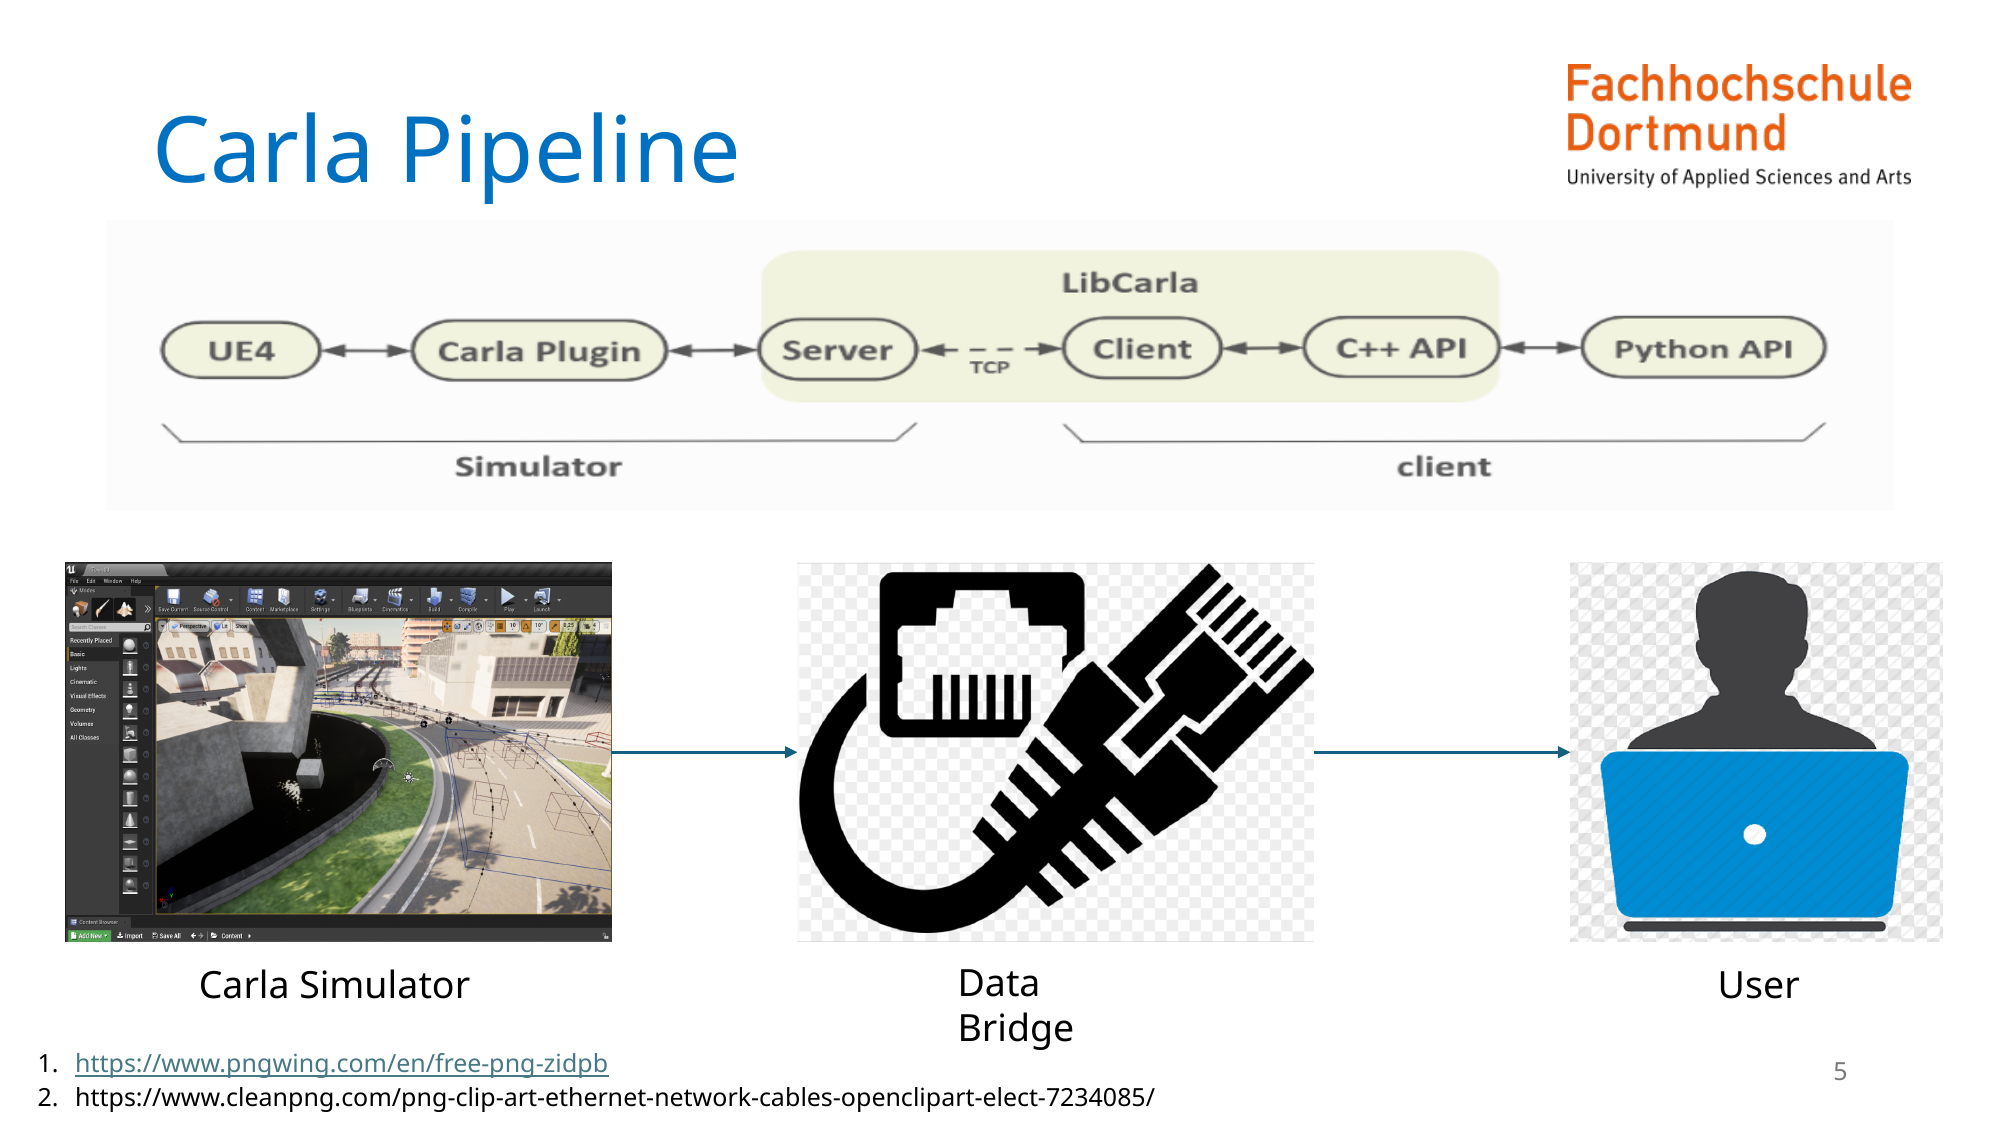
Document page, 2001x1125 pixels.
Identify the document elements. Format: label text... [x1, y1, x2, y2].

picture [1568, 63, 1912, 189]
text_box Carla Simulator [184, 953, 493, 1014]
picture [106, 219, 1894, 512]
picture [796, 561, 1315, 943]
text_box User [1702, 953, 1882, 1014]
picture [1569, 561, 1944, 943]
picture [64, 561, 612, 943]
title Carla Pipeline [137, 59, 1863, 219]
text_box Data Bridge [942, 952, 1169, 1057]
text_box https://www.pngwing.com/en/free-png-zidpb https://www.cleanpng.com/png-clip-art-ethernet-network-cables-openclipart-elect-7234085/ [23, 1040, 1977, 1119]
slide_number 5 [1412, 1042, 1863, 1103]
